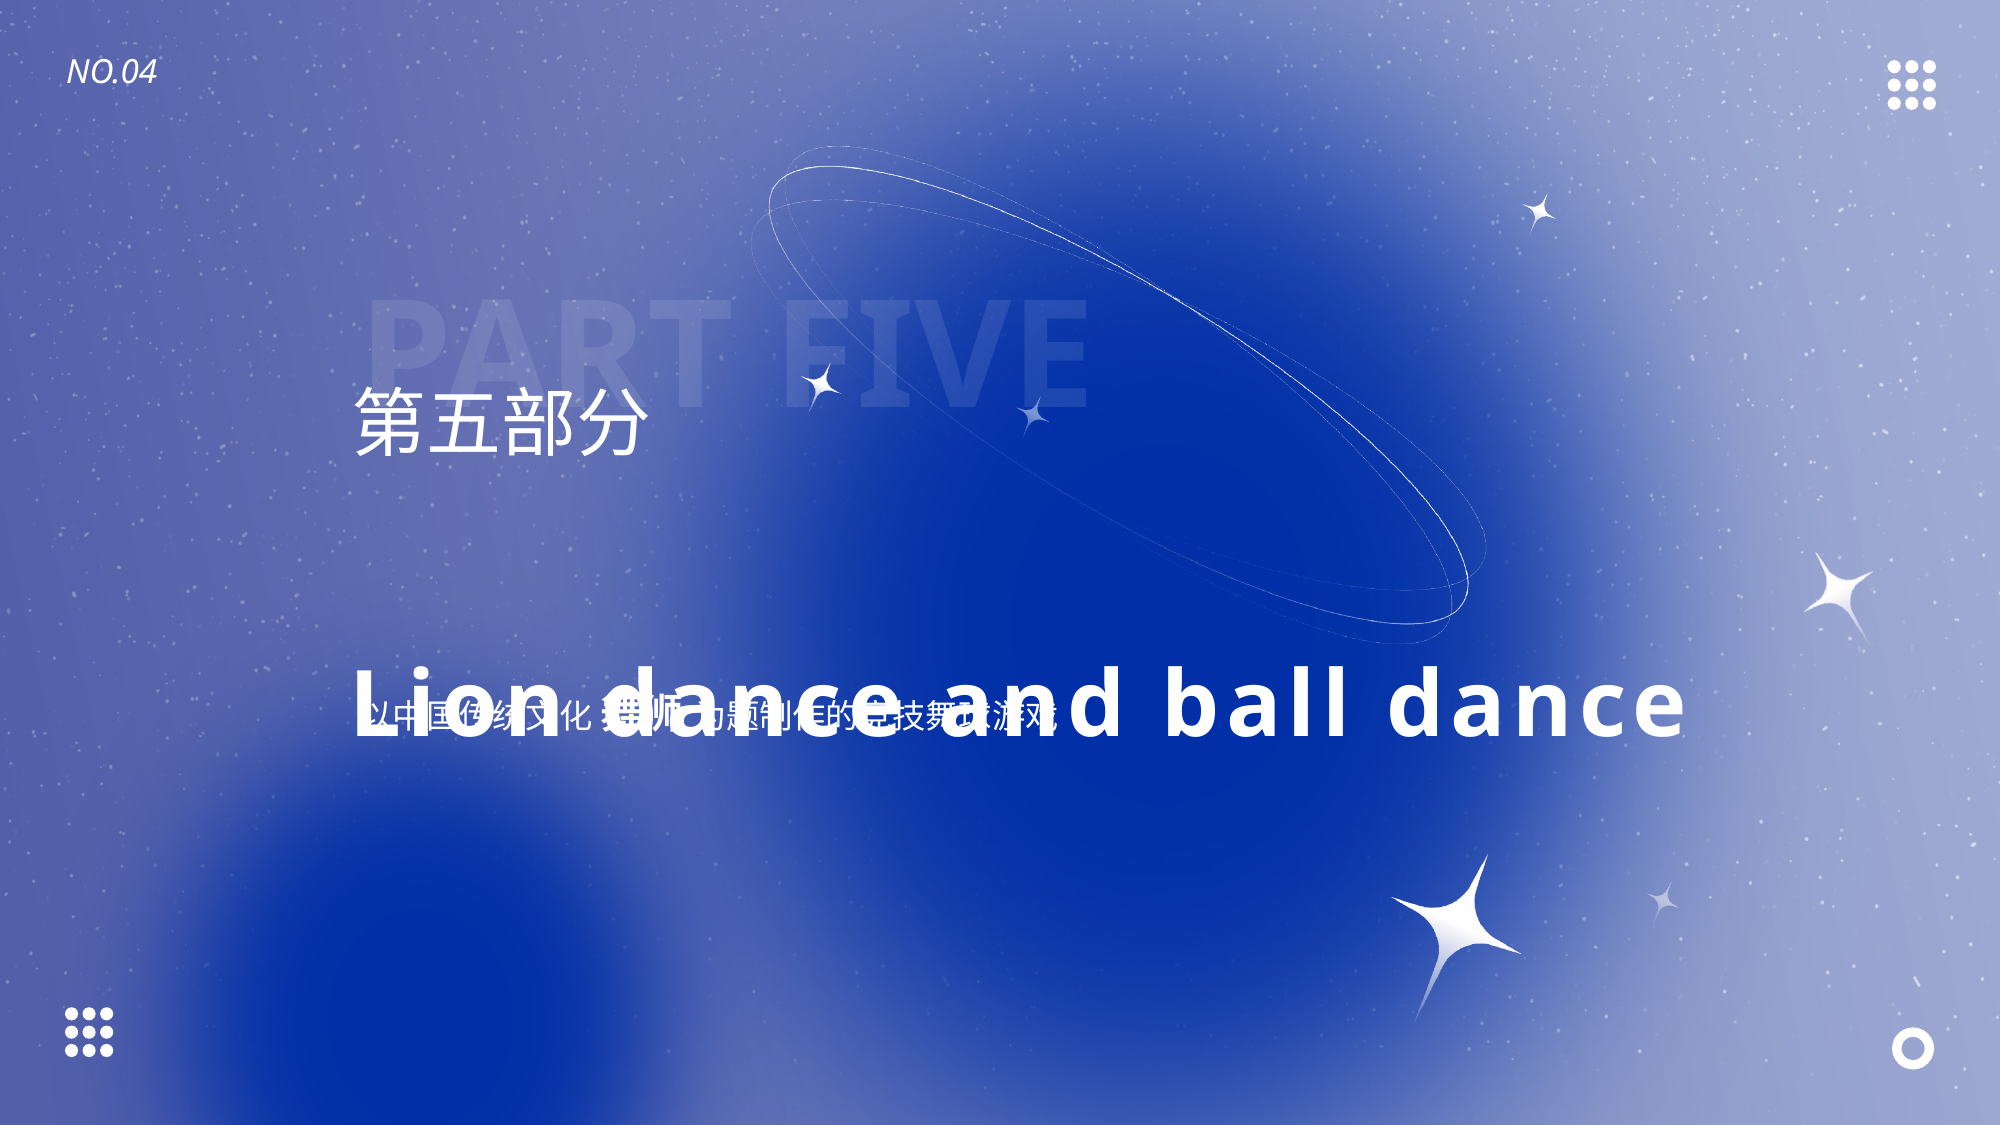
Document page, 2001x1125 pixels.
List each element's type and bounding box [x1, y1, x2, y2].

text_box [64, 1007, 114, 1058]
picture [0, 0, 2000, 1125]
text_box [1887, 60, 1936, 110]
